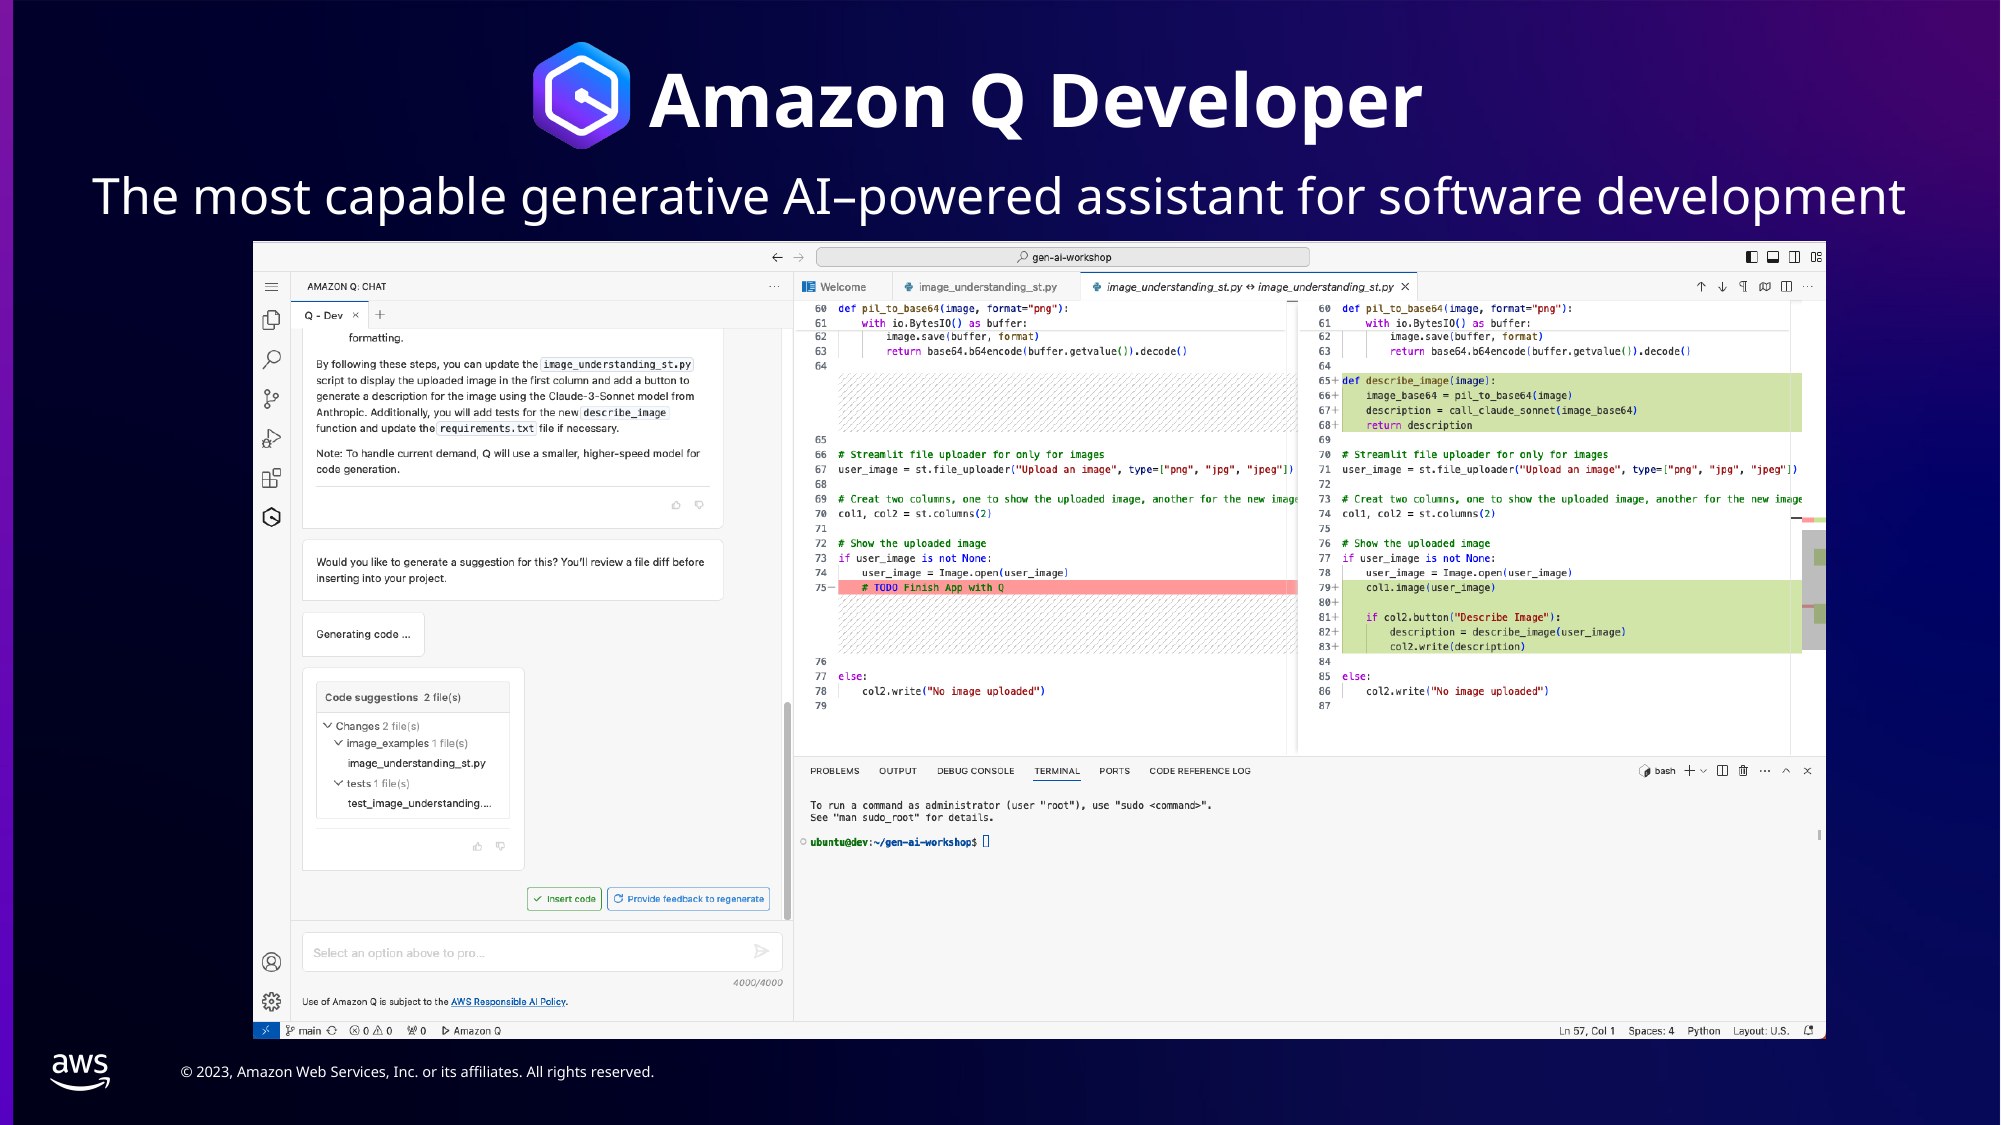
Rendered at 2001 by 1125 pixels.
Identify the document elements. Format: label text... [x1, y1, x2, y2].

text_box The most capable generative AI–powered assistant for software development [92, 156, 1908, 232]
picture [13, 0, 2001, 1125]
text_box Amazon Q Developer [634, 56, 1445, 156]
